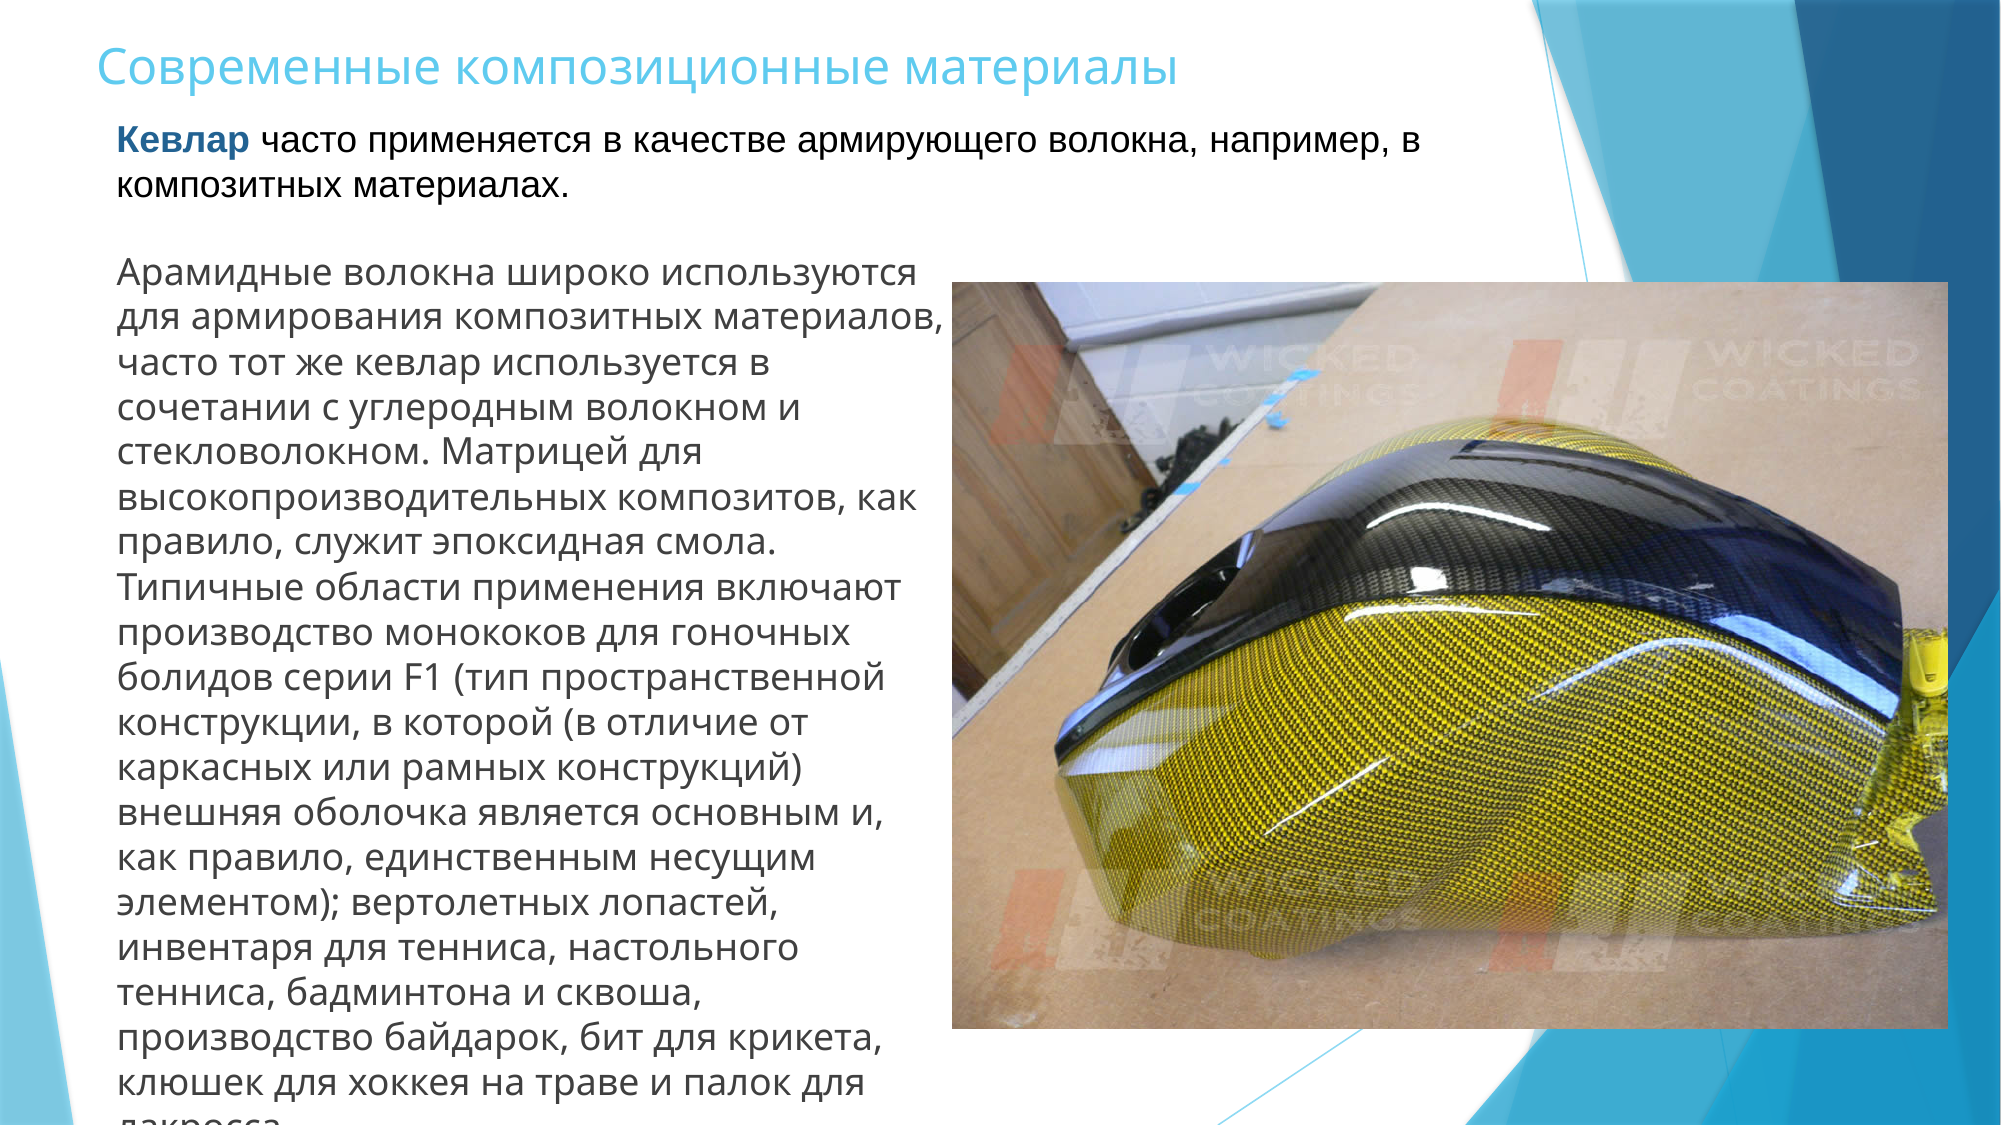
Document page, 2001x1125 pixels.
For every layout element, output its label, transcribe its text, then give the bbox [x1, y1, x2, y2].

text_box [672, 96, 2000, 258]
text_box Кевлар часто применяется в качестве армирующего волокна, например, в композитных материалах. [101, 107, 1480, 213]
list Арамидные волокна широко используются для армирования композитных материалов, часто тот же кевлар используется в сочетании с углеродным волокном и стекловолокном. Матрицей для высокопроизводительных композитов, как правило, служит эпоксидная смола. Типичные области применения включают производство монококов для гоночных болидов серии F1 (тип пространственной конструкции, в которой (в отличие от каркасных или рамных конструкций) внешняя оболочка является основным и, как правило, единственным несущим элементом); вертолетных лопастей, инвентаря для тенниса, настольного тенниса, бадминтона и сквоша, производство байдарок, бит для крикета, клюшек для хоккея на траве и палок для лакросса. [101, 239, 970, 1125]
picture [952, 282, 1948, 1029]
title Современные композиционные материалы [81, 27, 1858, 85]
